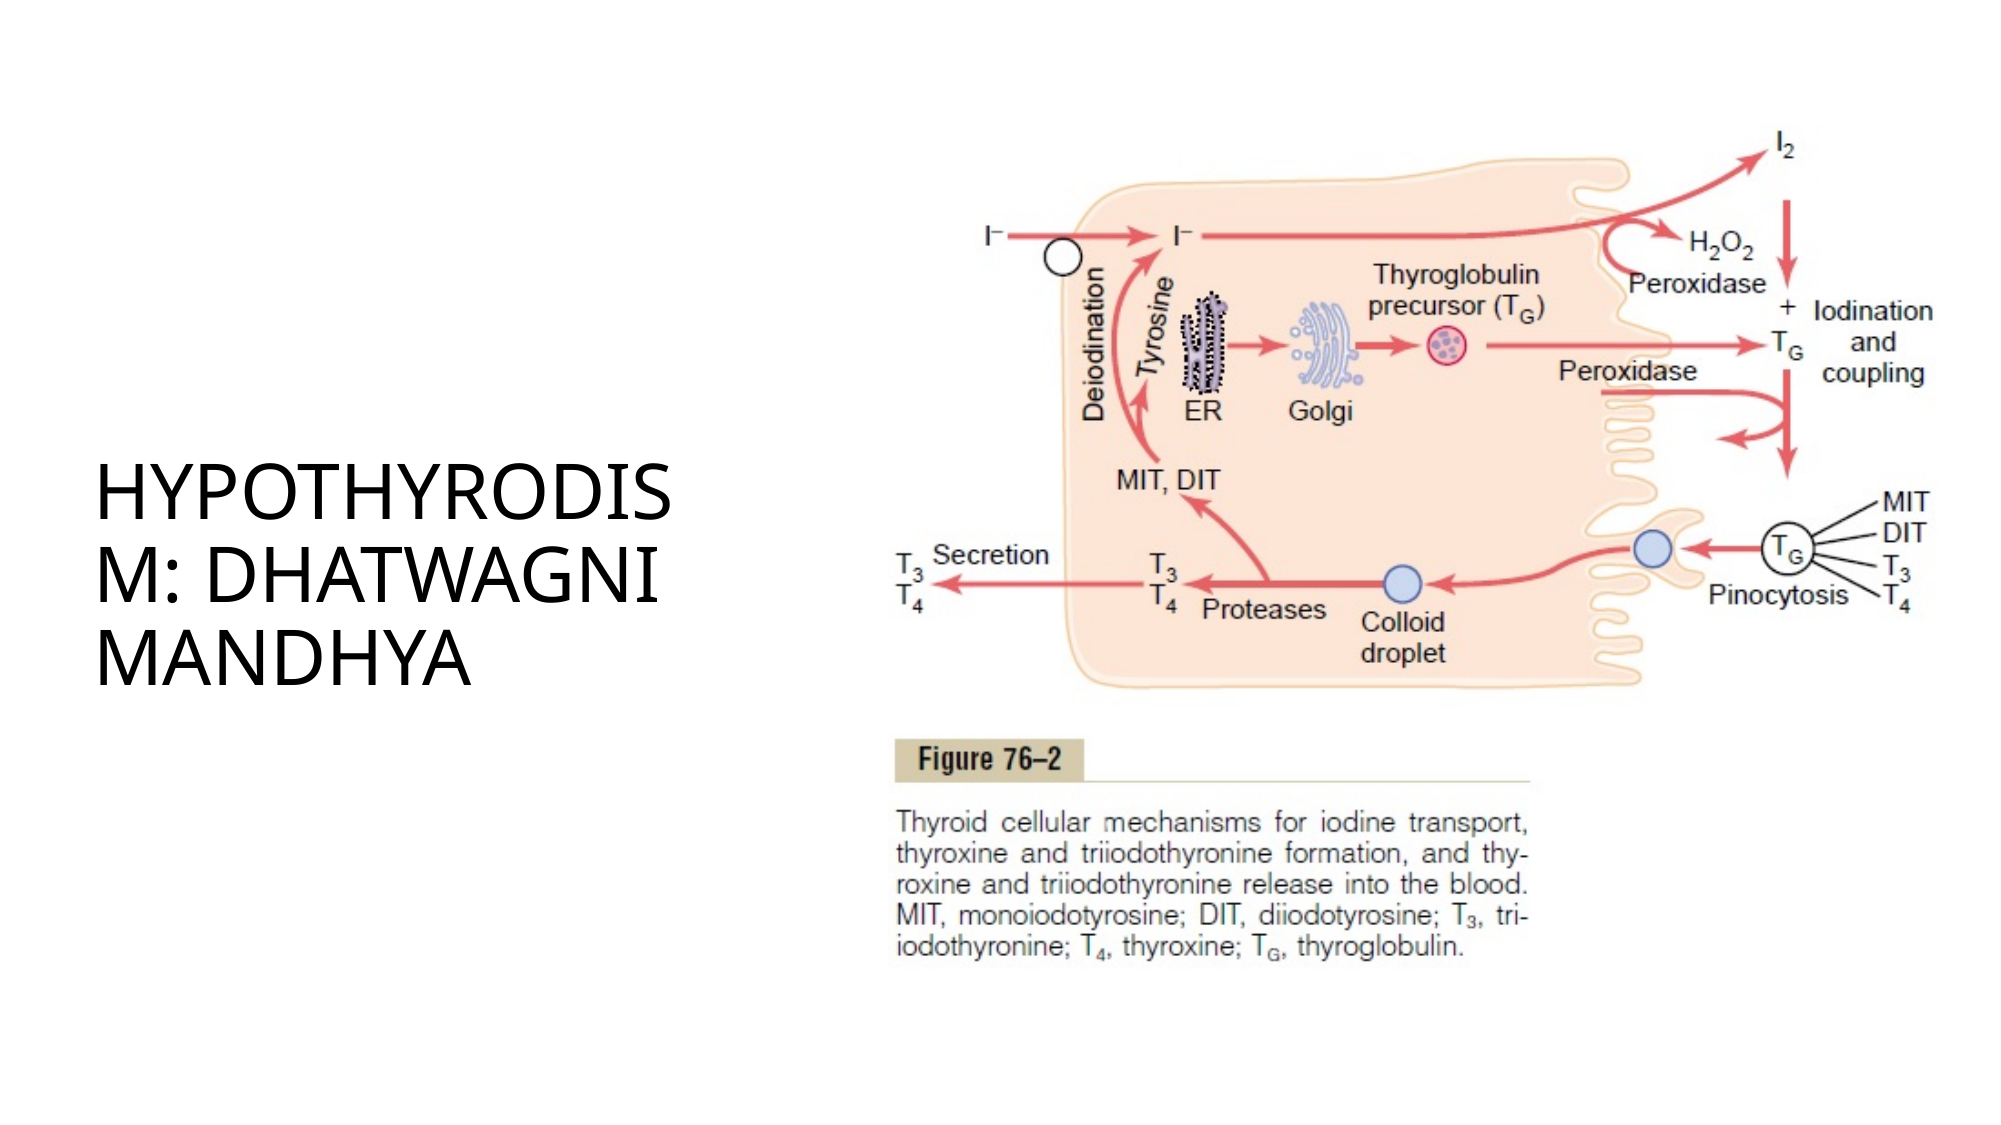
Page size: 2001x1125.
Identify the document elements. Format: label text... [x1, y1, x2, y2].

title HYPOTHYRODISM: DHATWAGNI MANDHYA [78, 184, 739, 710]
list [887, 123, 1940, 977]
